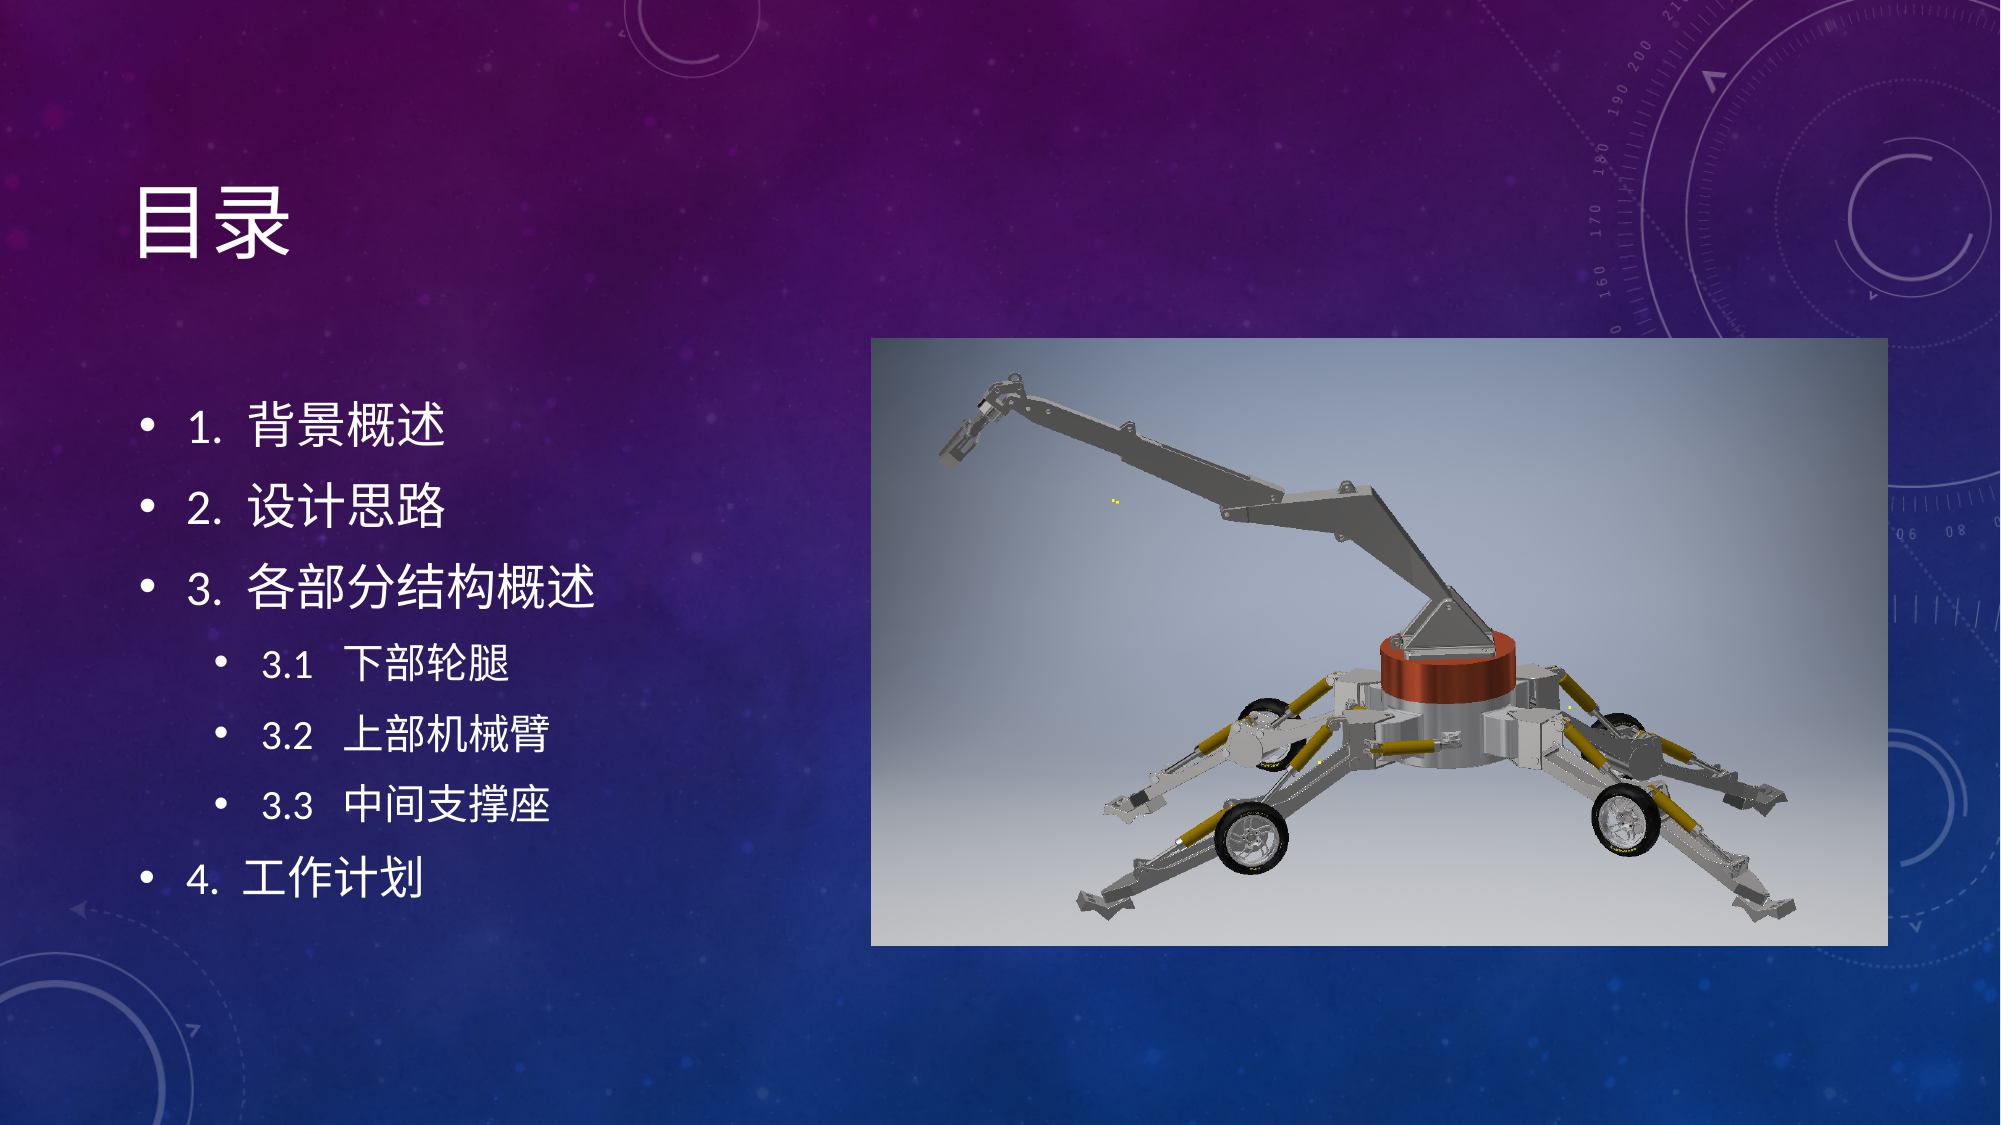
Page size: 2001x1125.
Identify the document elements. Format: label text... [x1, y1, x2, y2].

title 目录 [112, 99, 1775, 339]
list 1. 背景概述 2. 设计思路 3. 各部分结构概述 3.1 下部轮腿 3.2 上部机械臂 3.3 中间支撑座 4. 工作计划 [124, 338, 1786, 960]
picture [0, 0, 2001, 1125]
